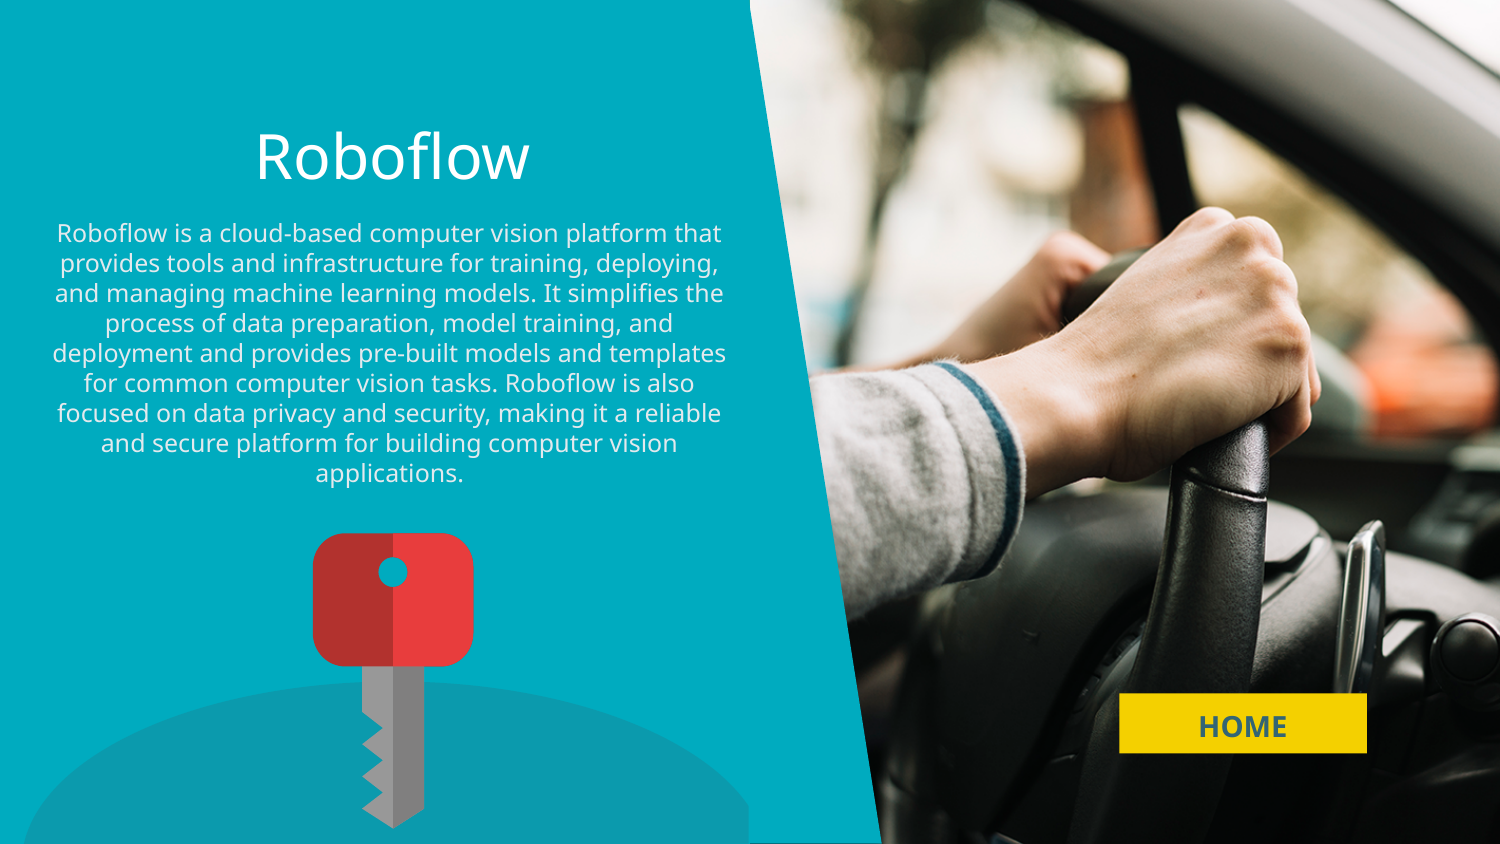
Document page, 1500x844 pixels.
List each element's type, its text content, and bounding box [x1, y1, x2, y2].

subtitle Roboflow [143, 101, 643, 202]
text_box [312, 533, 474, 829]
picture [749, 0, 1500, 844]
subtitle Roboflow is a cloud-based computer vision platform that provides tools and infrastructure for training, deploying, and managing machine learning models. It simplifies the process of data preparation, model training, and deployment and provides pre-built models and templates for common computer vision tasks. Roboflow is also focused on data privacy and security, making it a reliable and secure platform for building computer vision applications. [29, 202, 744, 516]
